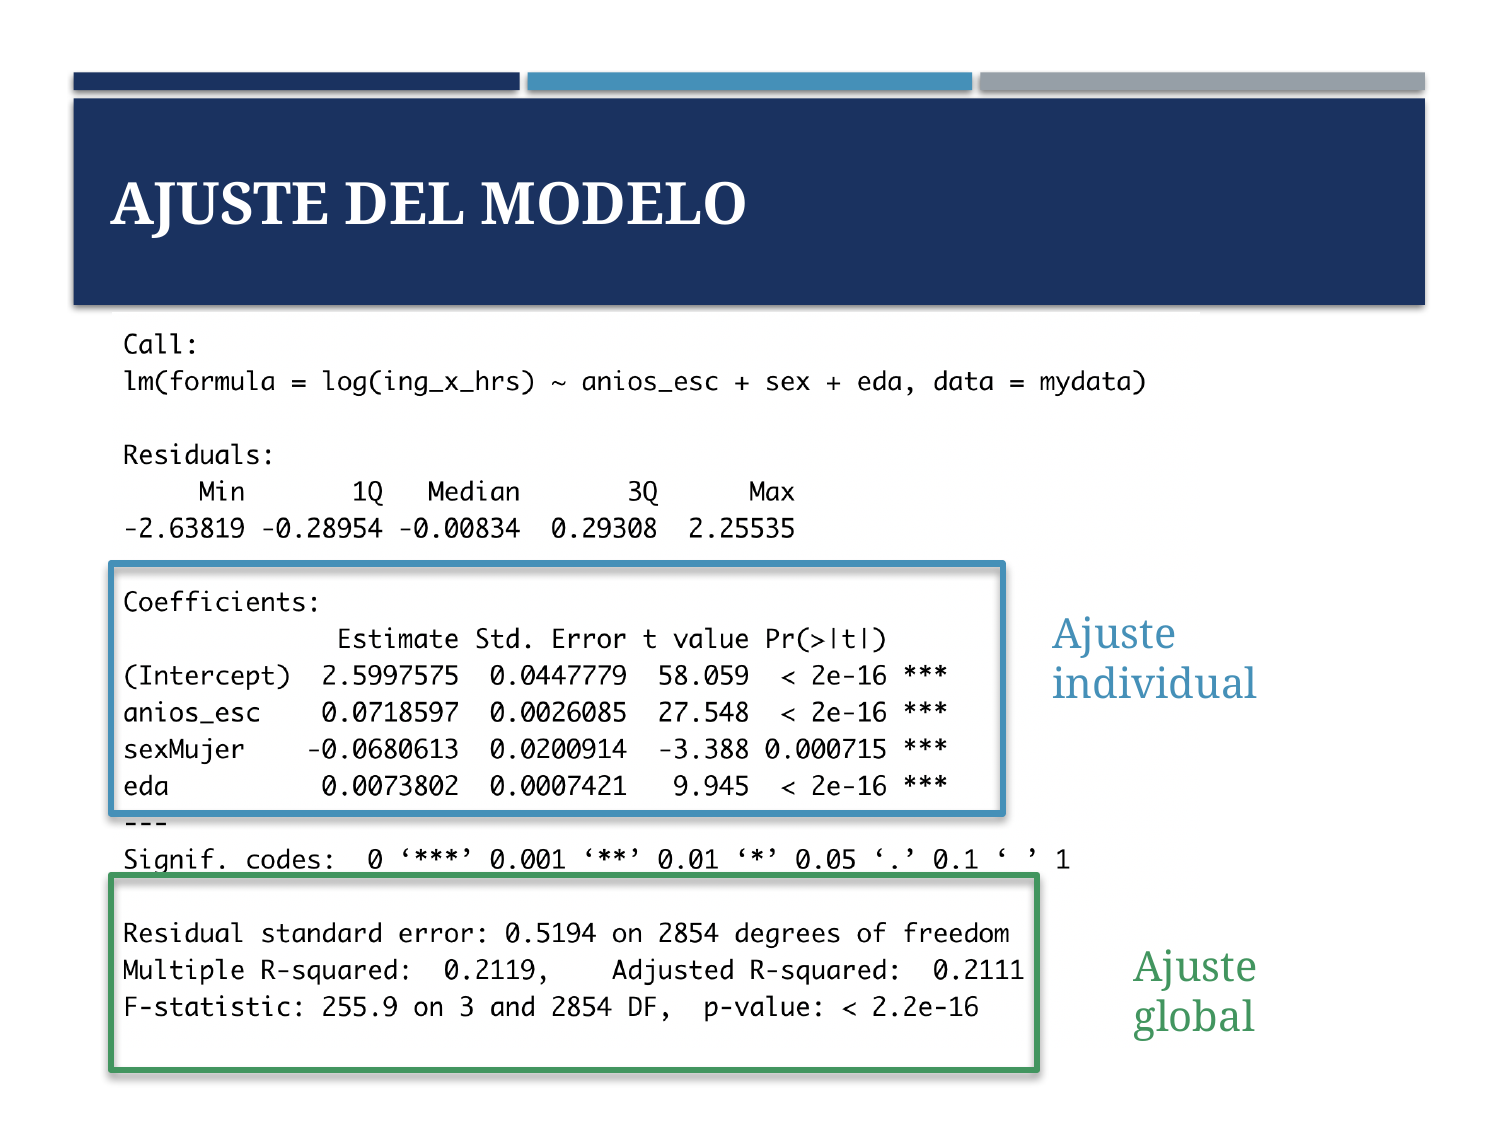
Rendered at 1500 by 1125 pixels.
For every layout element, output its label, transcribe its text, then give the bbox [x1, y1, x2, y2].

text_box Ajuste individual [1205, 599, 1313, 715]
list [111, 311, 1201, 1049]
text_box [109, 1056, 1039, 1072]
title Ajuste del modelo [95, 112, 1406, 291]
text_box Ajuste global [1205, 932, 1394, 1048]
